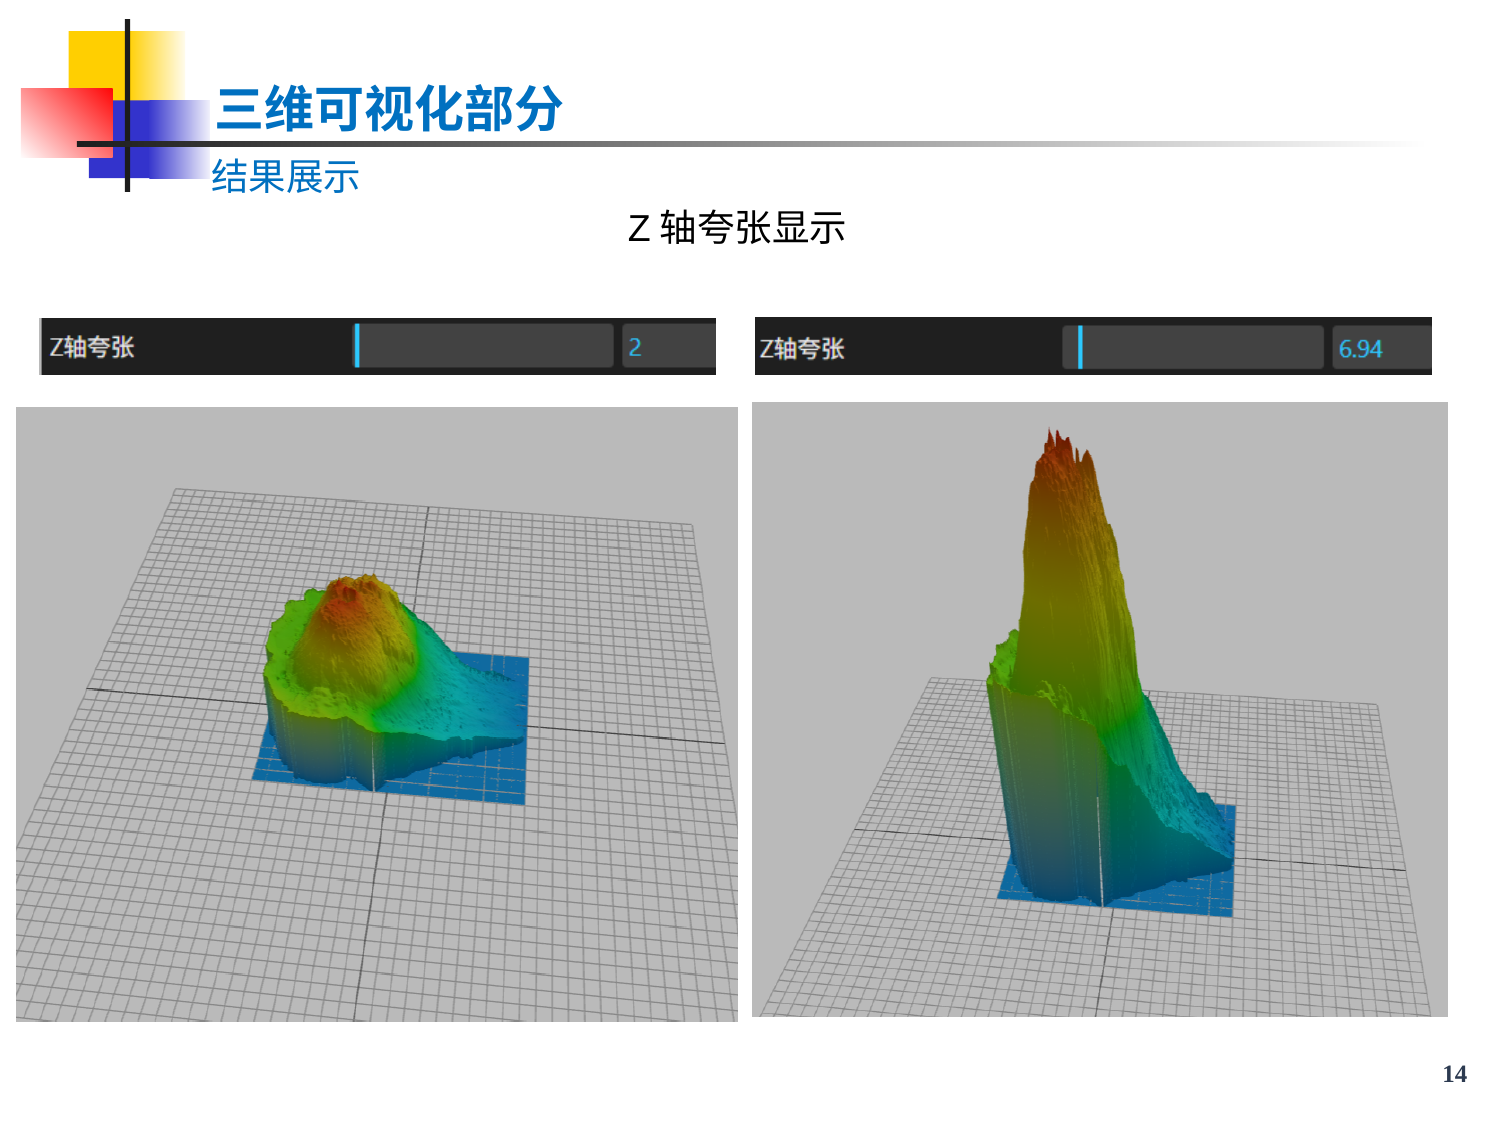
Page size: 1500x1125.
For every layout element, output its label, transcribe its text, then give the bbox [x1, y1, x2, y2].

picture [755, 316, 1432, 375]
picture [38, 318, 716, 375]
text_box 结果展示 [119, 145, 1432, 206]
text_box 三维可视化部分 [199, 69, 1186, 145]
picture [751, 401, 1449, 1017]
text_box Z轴夸张显示 [531, 196, 944, 256]
picture [16, 407, 738, 1023]
